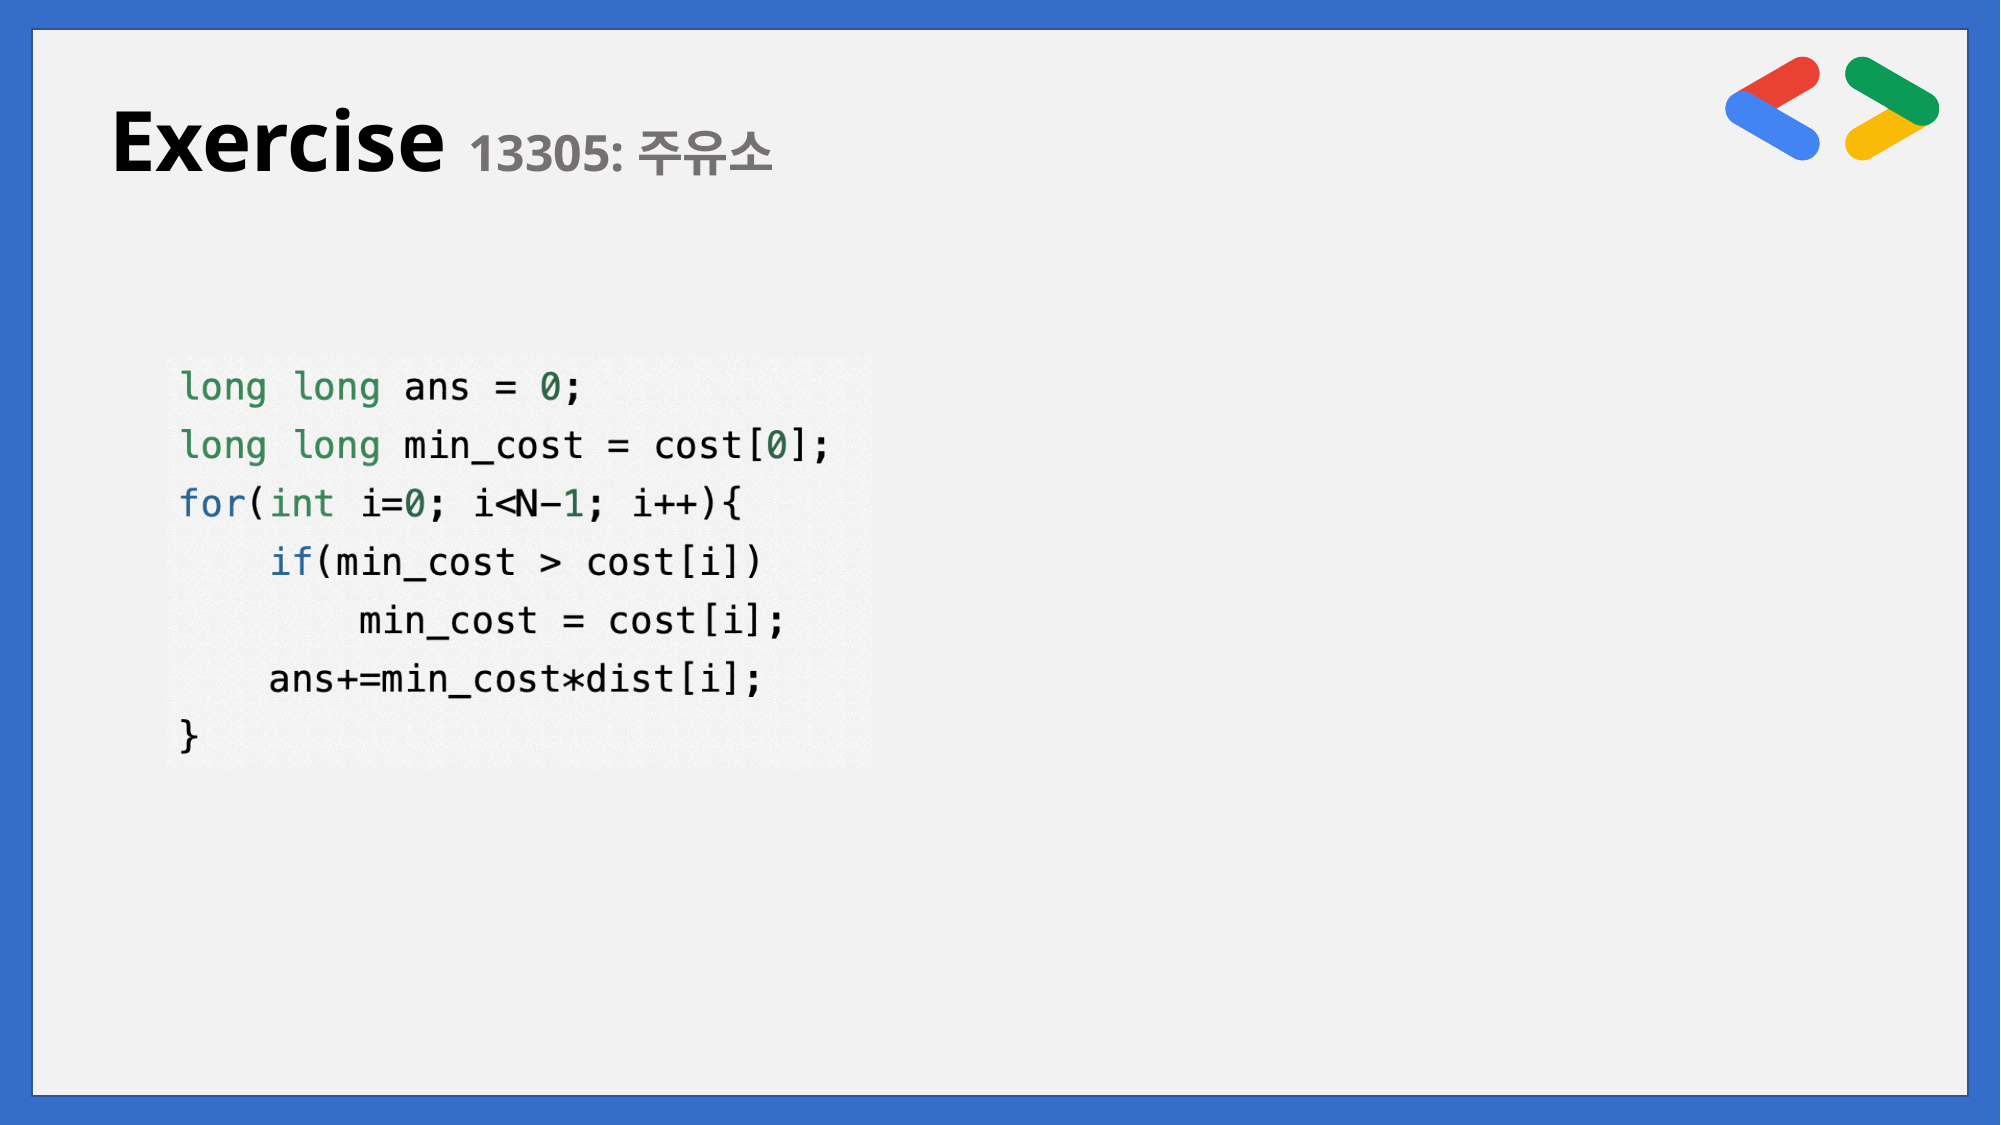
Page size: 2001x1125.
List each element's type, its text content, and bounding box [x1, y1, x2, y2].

text_box Exercise 13305:주유소 [94, 69, 1744, 198]
picture [1725, 1, 1939, 216]
text_box [77, 68, 688, 186]
picture [167, 356, 872, 769]
